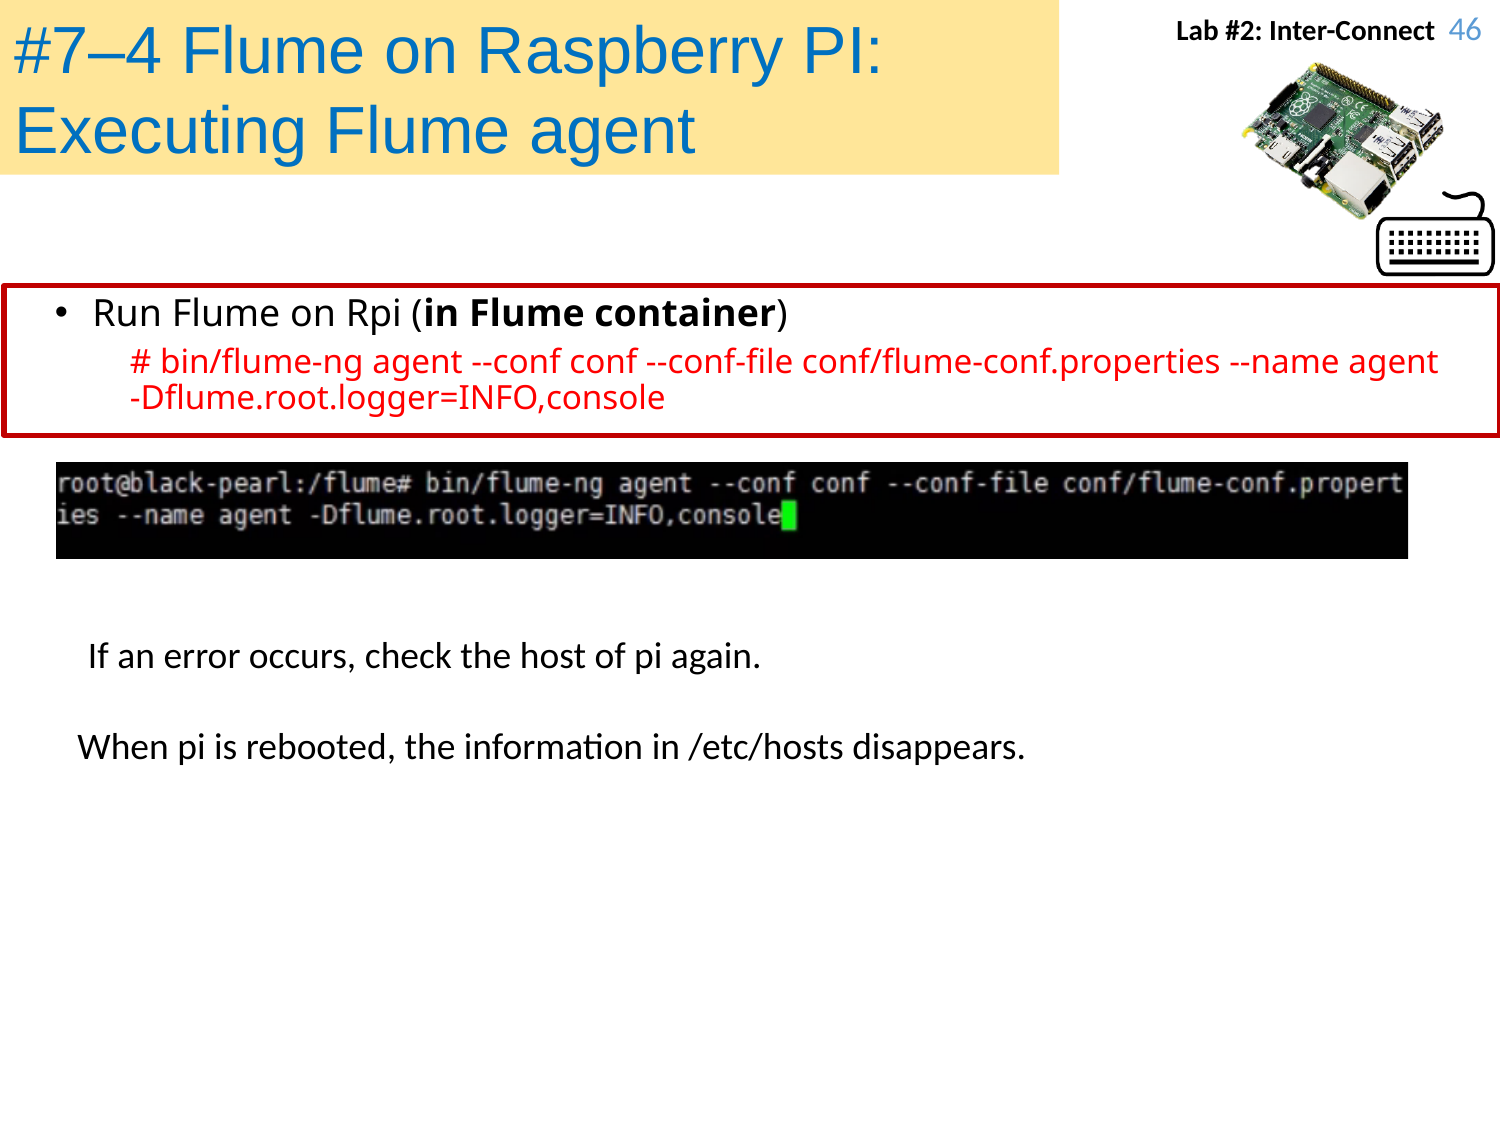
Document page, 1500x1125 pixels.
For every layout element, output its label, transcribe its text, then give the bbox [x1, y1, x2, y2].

picture [1232, 47, 1500, 326]
text_box #7–4 Flume on Raspberry PI: Executing Flume agent [0, 0, 1060, 175]
list Run Flume on Rpi (in Flume container) # bin/flume-ng agent --conf conf --conf-file conf/flume-conf.properties --name agent -Dflume.root.logger=INFO,console [39, 436, 1473, 1053]
text_box When pi is rebooted, the information in /etc/hosts disappears. [62, 714, 1089, 775]
text_box If an error occurs, check the host of pi again. [73, 623, 778, 684]
text_box [4, 285, 1500, 436]
picture [56, 462, 1409, 559]
